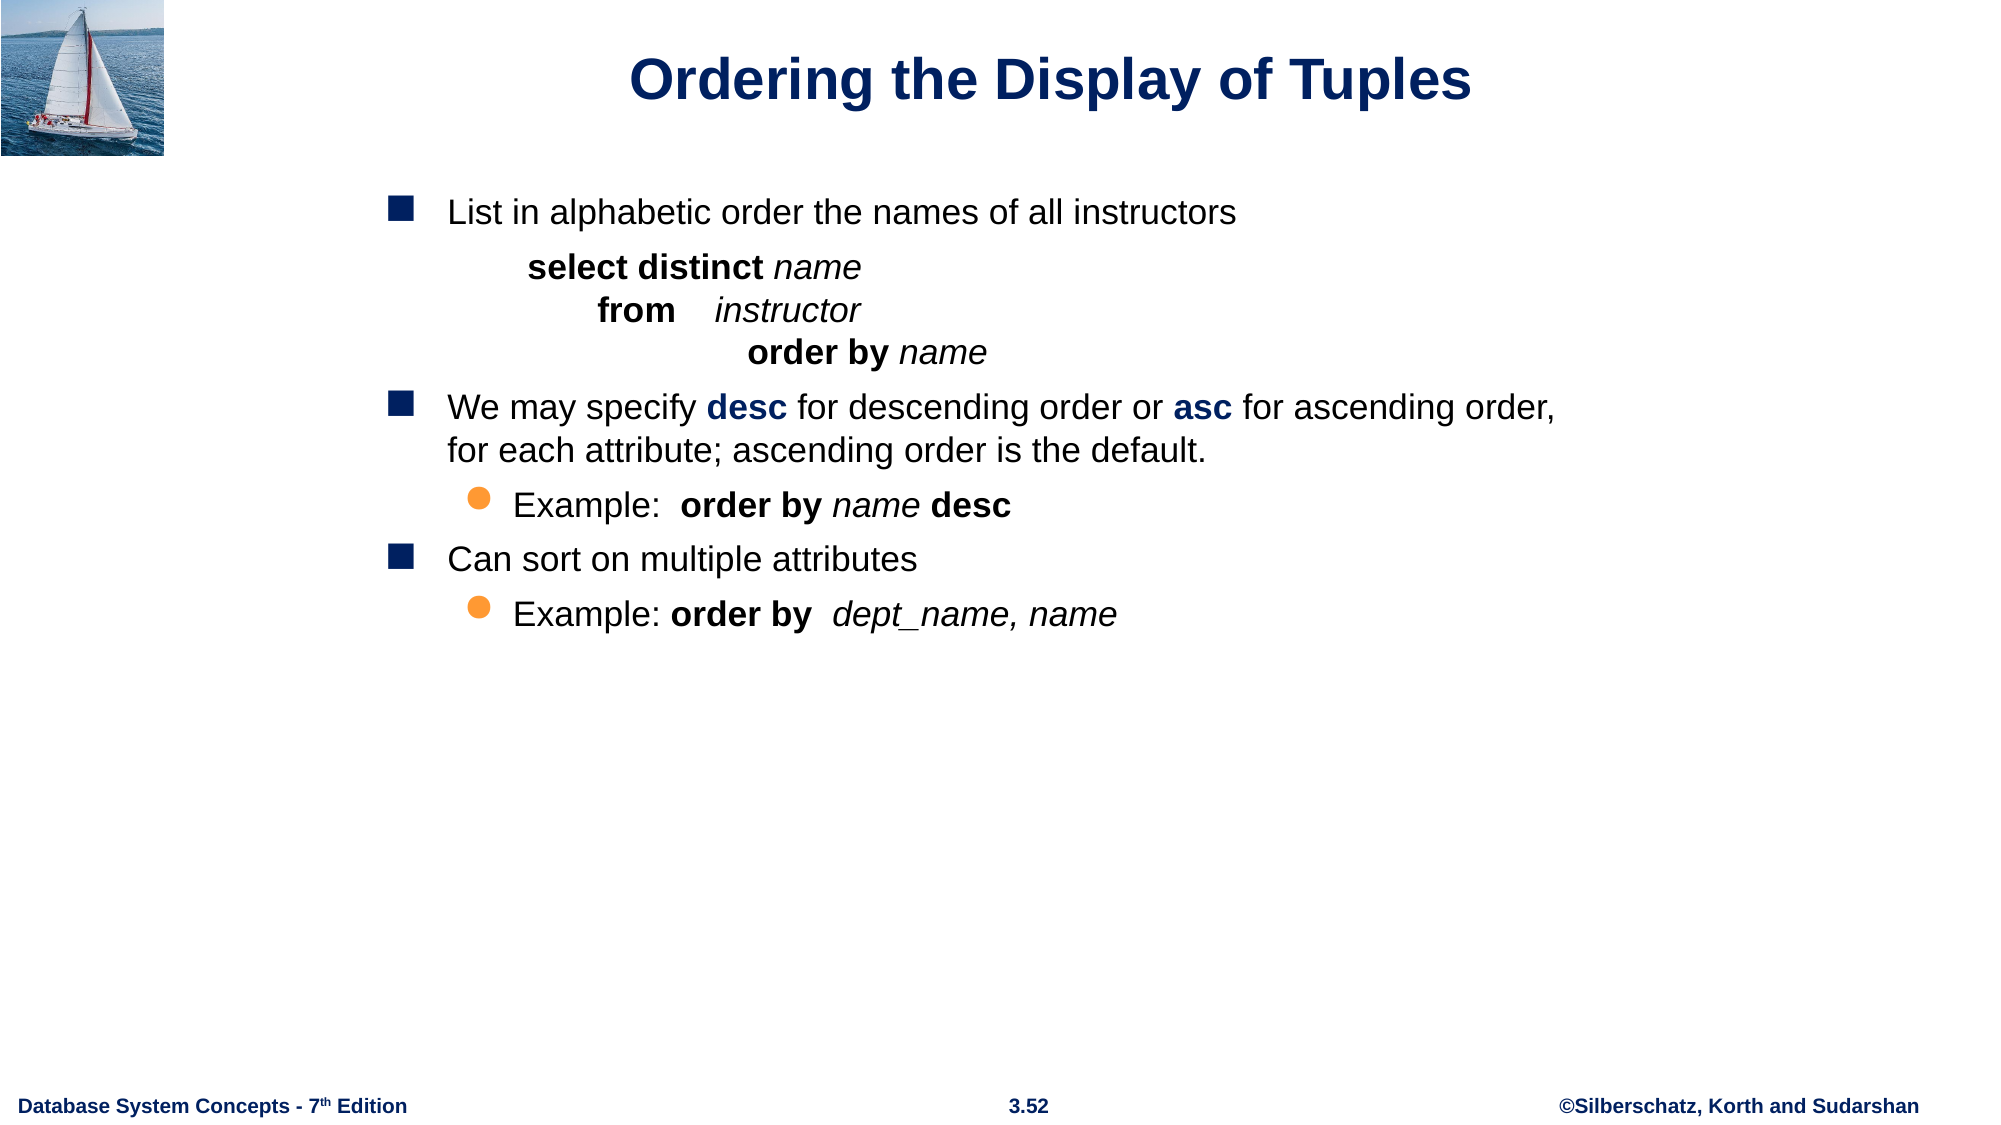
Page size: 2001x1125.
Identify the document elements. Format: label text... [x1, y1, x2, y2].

picture [1, 0, 164, 156]
list List in alphabetic order the names of all instructors select distinct name from instructor order by name We may specify desc for descending order or asc for ascending order, for each attribute; ascending order is the default. Example: order by name desc Can sort on multiple attributes Example: order by dept_name, name [376, 181, 1610, 852]
title Ordering the Display of Tuples [167, 18, 1935, 120]
